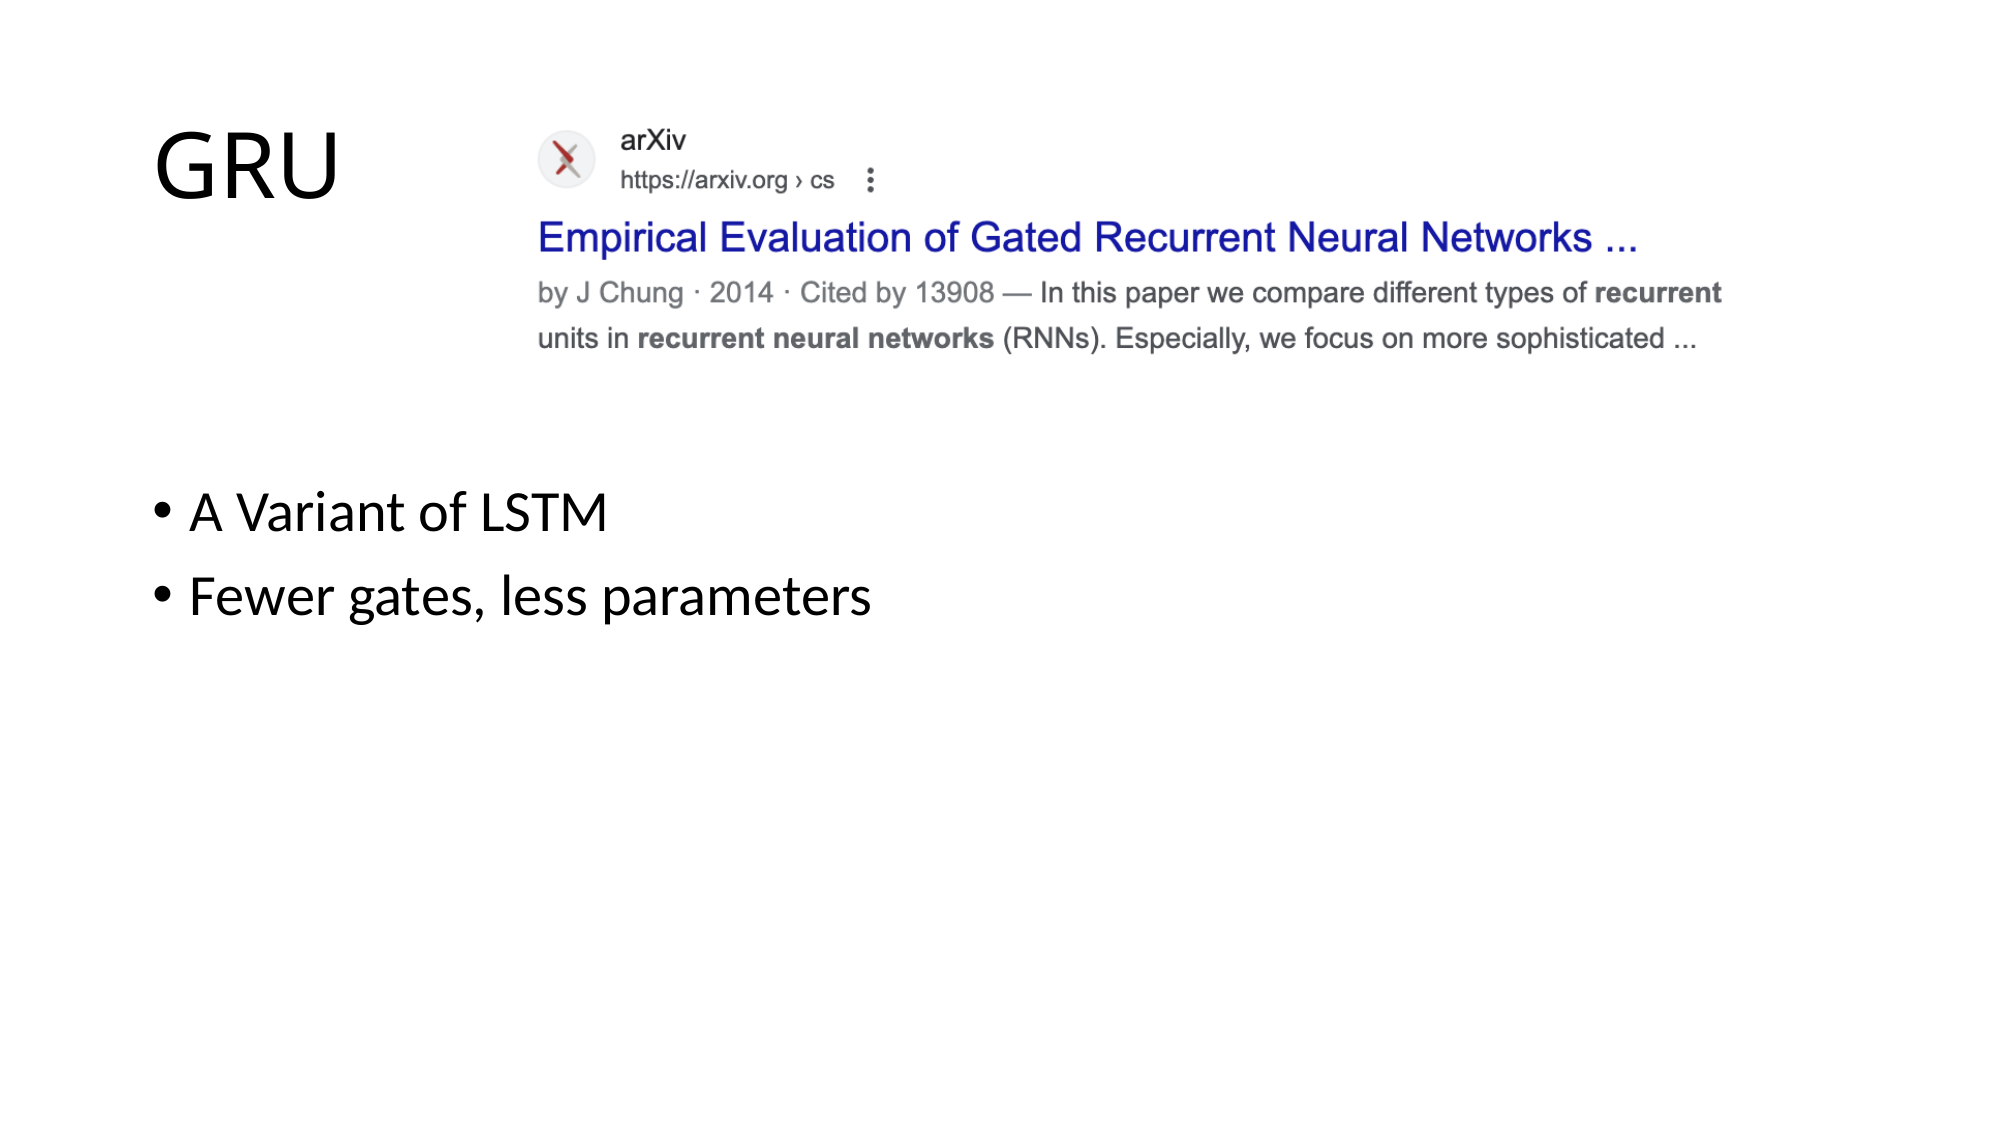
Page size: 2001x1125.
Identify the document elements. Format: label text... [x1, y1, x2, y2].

picture [517, 97, 1793, 375]
list A Variant of LSTM Fewer gates, less parameters [137, 299, 1863, 1014]
title GRU [137, 59, 1863, 278]
